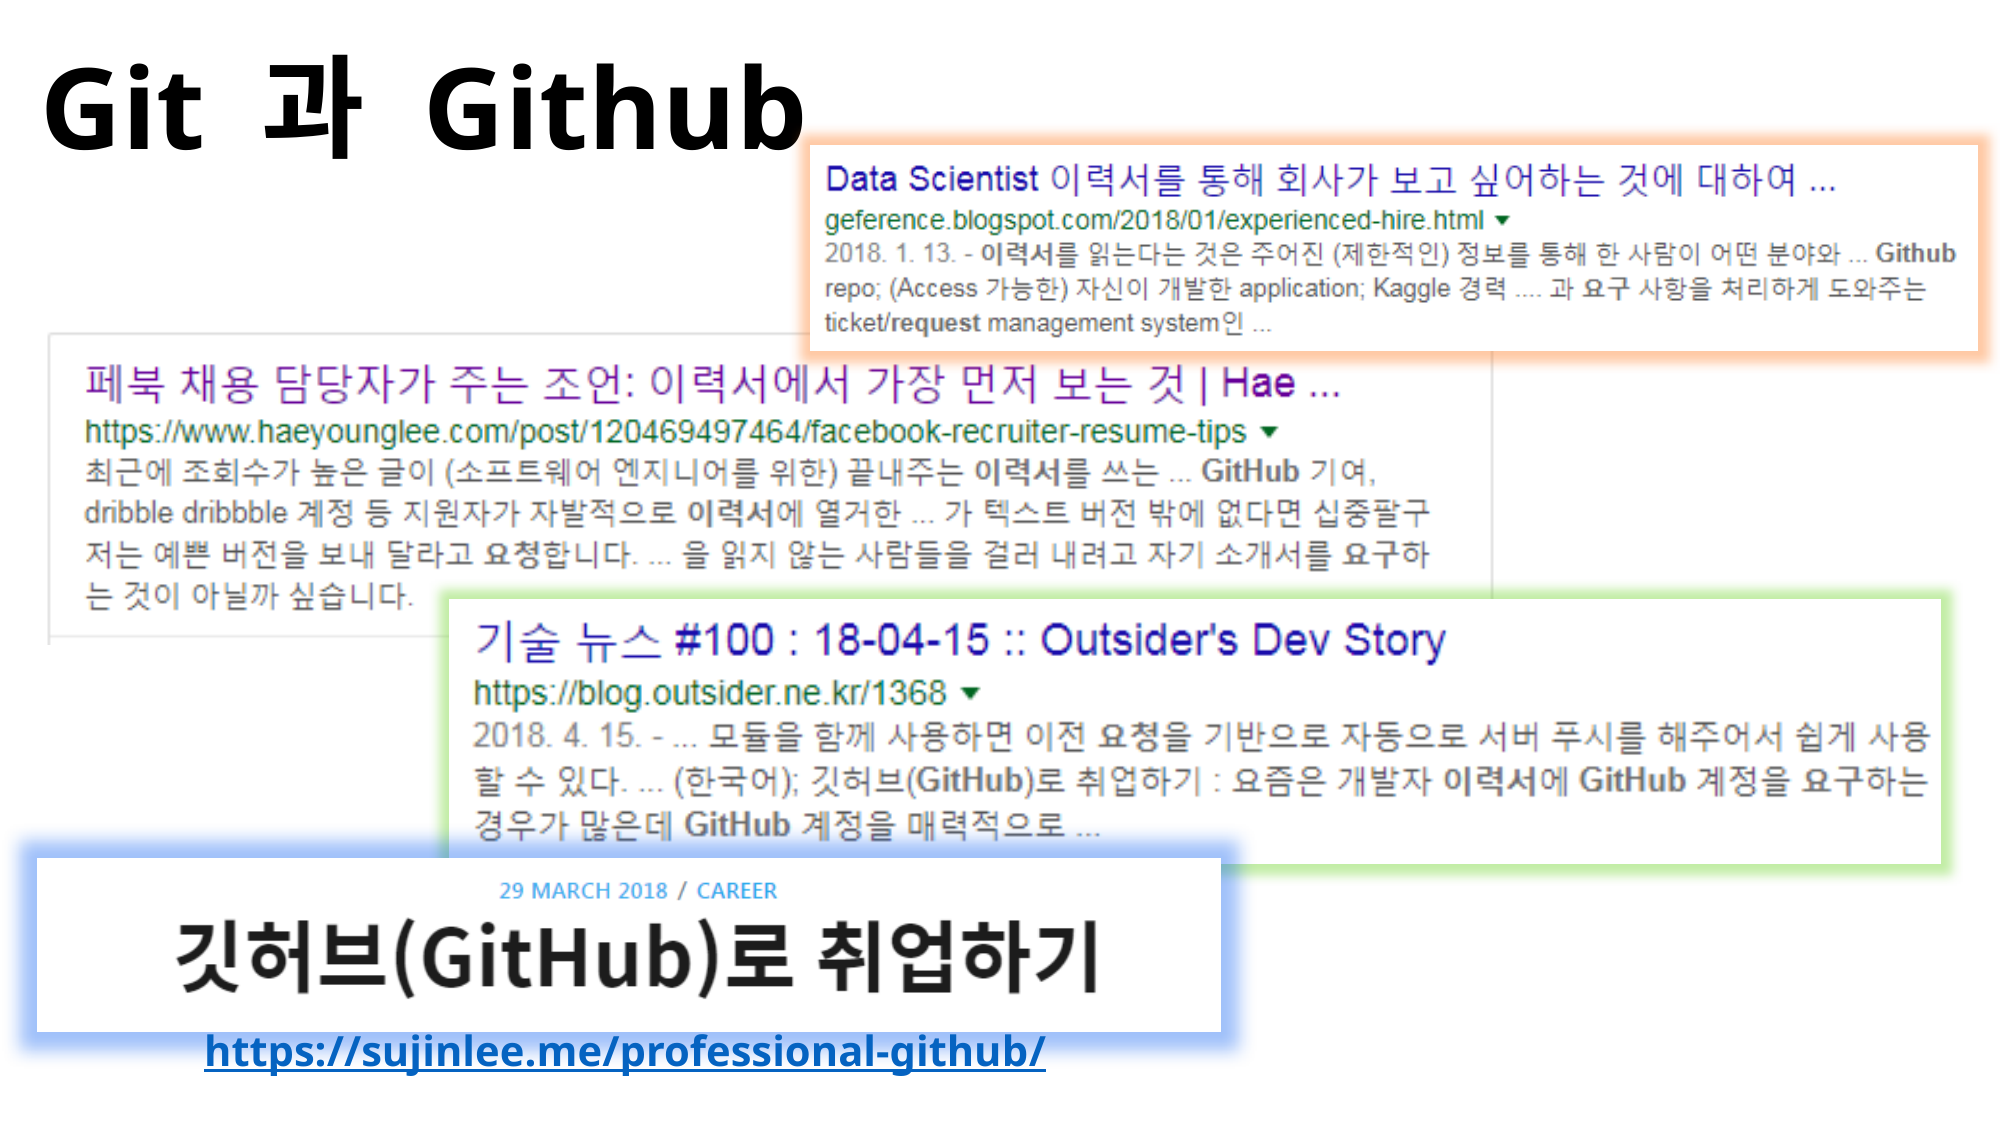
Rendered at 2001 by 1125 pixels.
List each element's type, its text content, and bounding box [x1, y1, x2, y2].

text_box https://sujinlee.me/professional-github/ [189, 1032, 1061, 1089]
picture [37, 145, 1978, 1032]
text_box Git 과 Github [26, 29, 823, 180]
